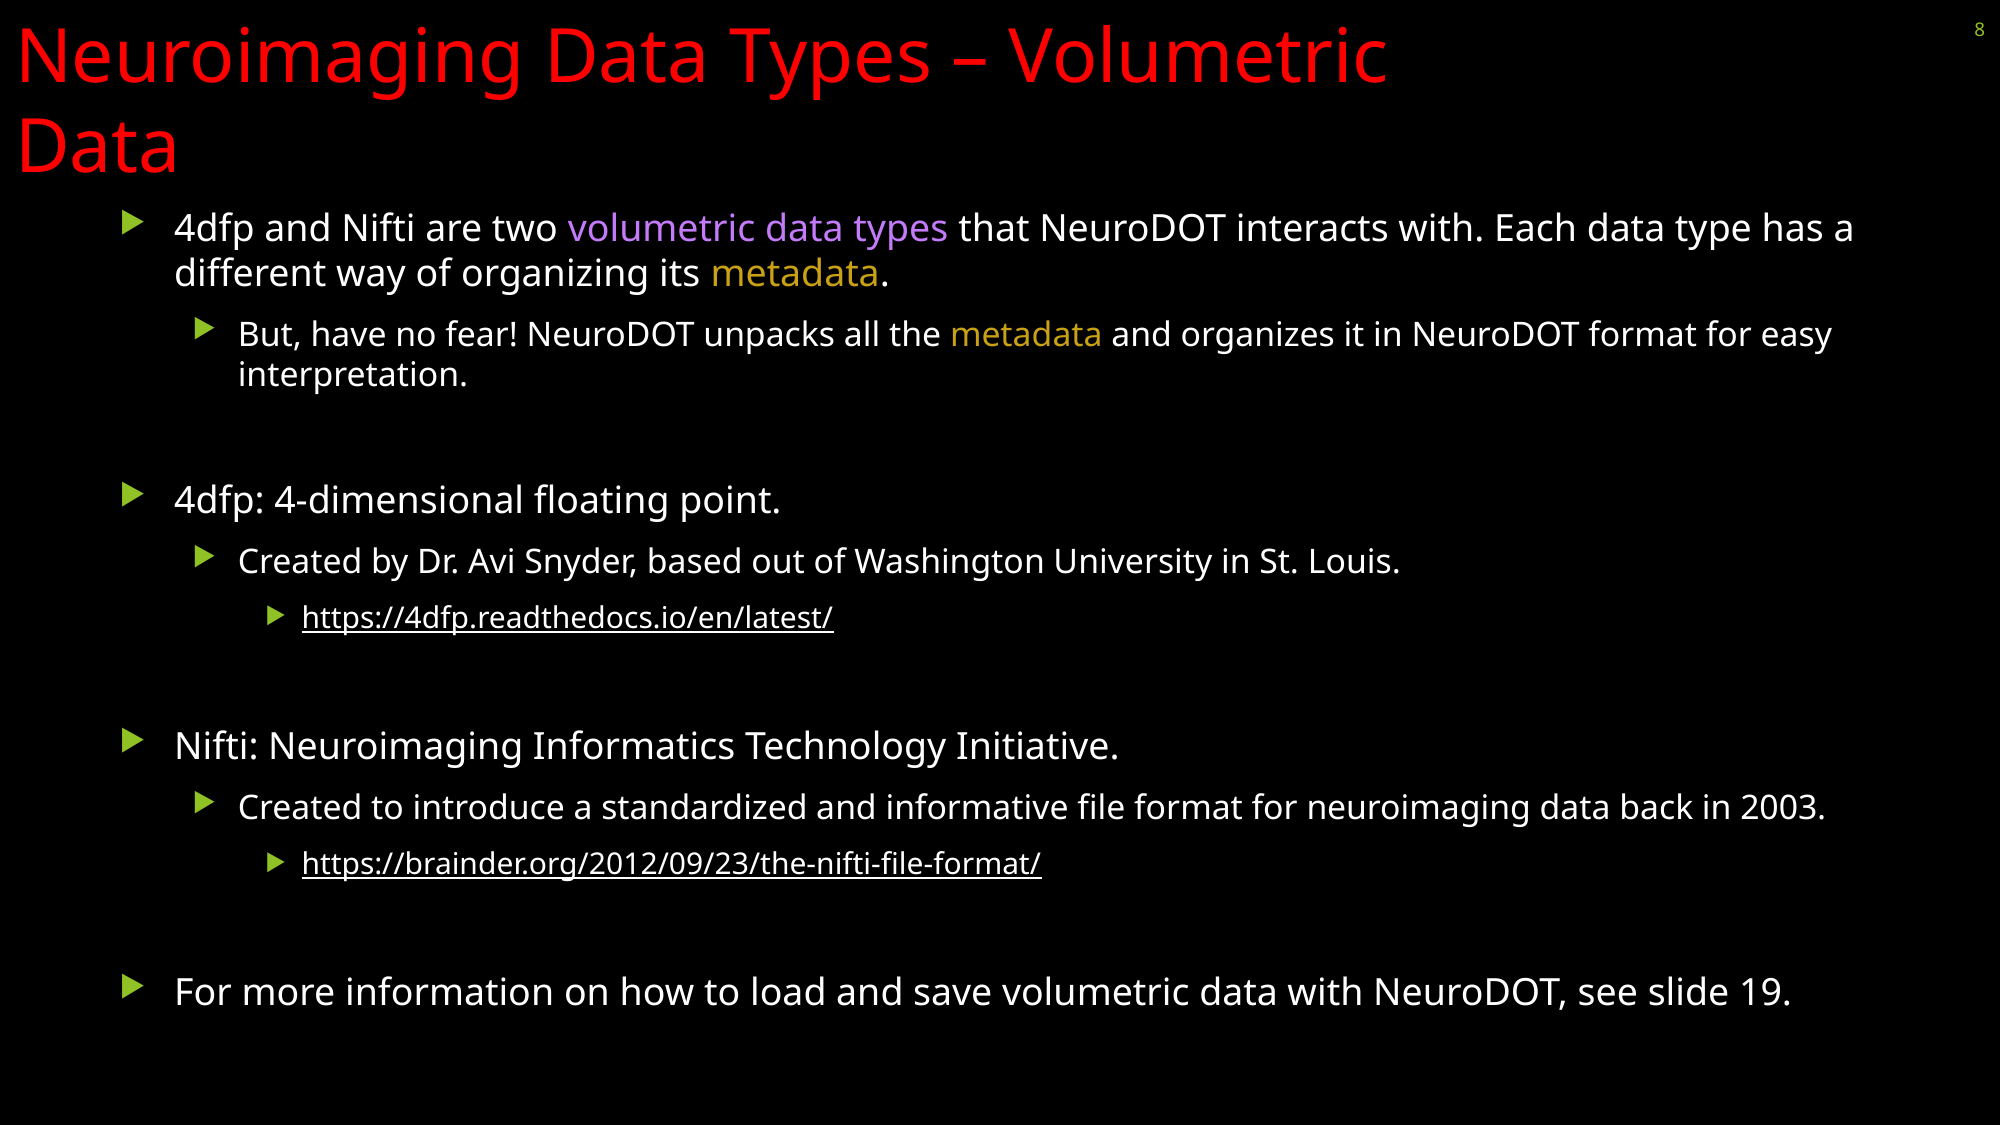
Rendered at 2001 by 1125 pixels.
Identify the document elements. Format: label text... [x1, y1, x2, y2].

list 4dfp and Nifti are two volumetric data types that NeuroDOT interacts with. Each data type has a different way of organizing its metadata. But, have no fear! NeuroDOT unpacks all the metadata and organizes it in NeuroDOT format for easy interpretation. 4dfp: 4-dimensional floating point. Created by Dr. Avi Snyder, based out of Washington University in St. Louis. https://4dfp.readthedocs.io/en/latest/ Nifti: Neuroimaging Informatics Technology Initiative. Created to introduce a standardized and informative file format for neuroimaging data back in 2003. https://brainder.org/2012/09/23/the-nifti-file-format/ For more information on how to load and save volumetric data with NeuroDOT, see slide 19. [104, 195, 1925, 1026]
slide_number 8 [1887, 0, 2000, 60]
title Neuroimaging Data Types – Volumetric Data [0, 0, 1565, 217]
